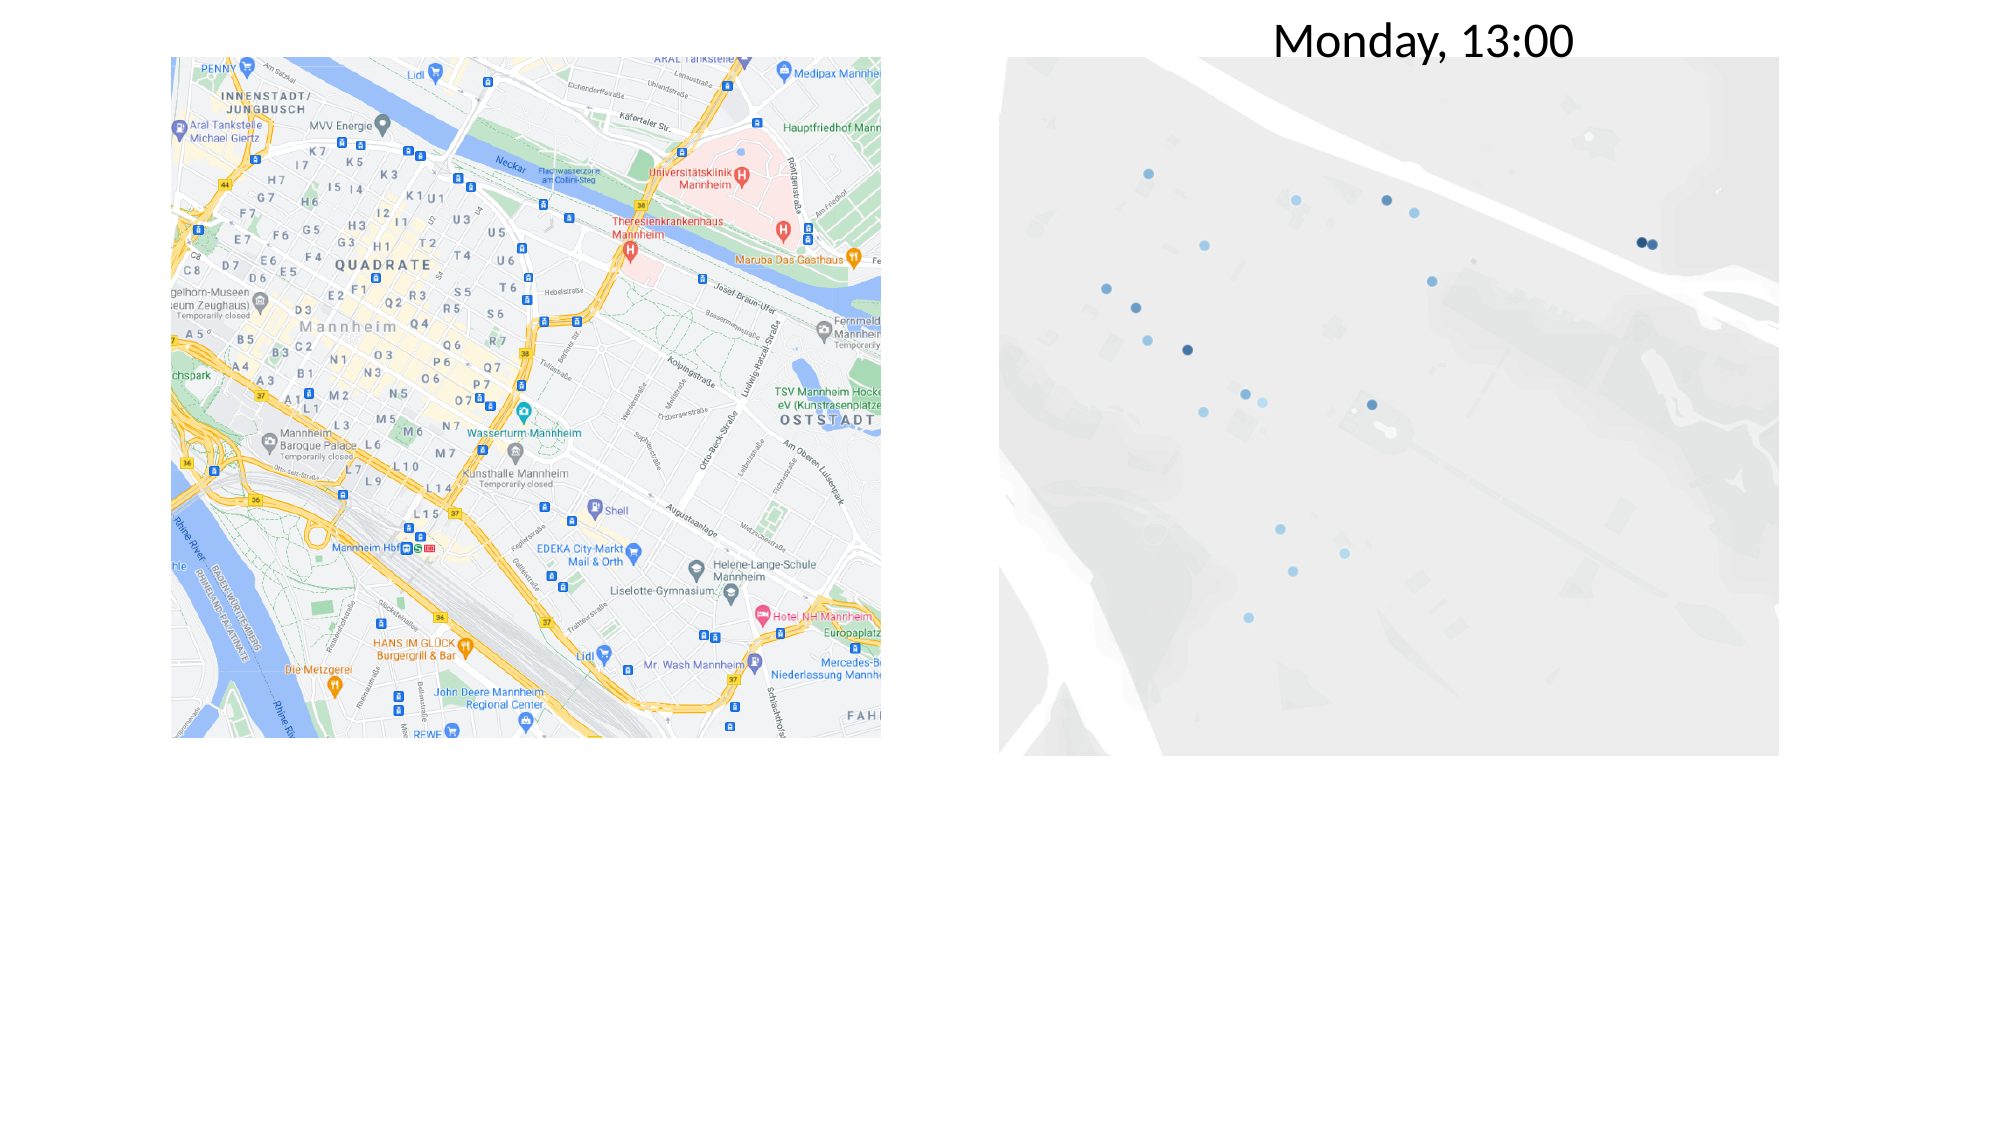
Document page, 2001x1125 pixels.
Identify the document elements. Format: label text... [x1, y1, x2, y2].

picture [171, 57, 881, 738]
text_box Monday, 13:00 [1257, 0, 1592, 57]
picture [999, 57, 1779, 756]
